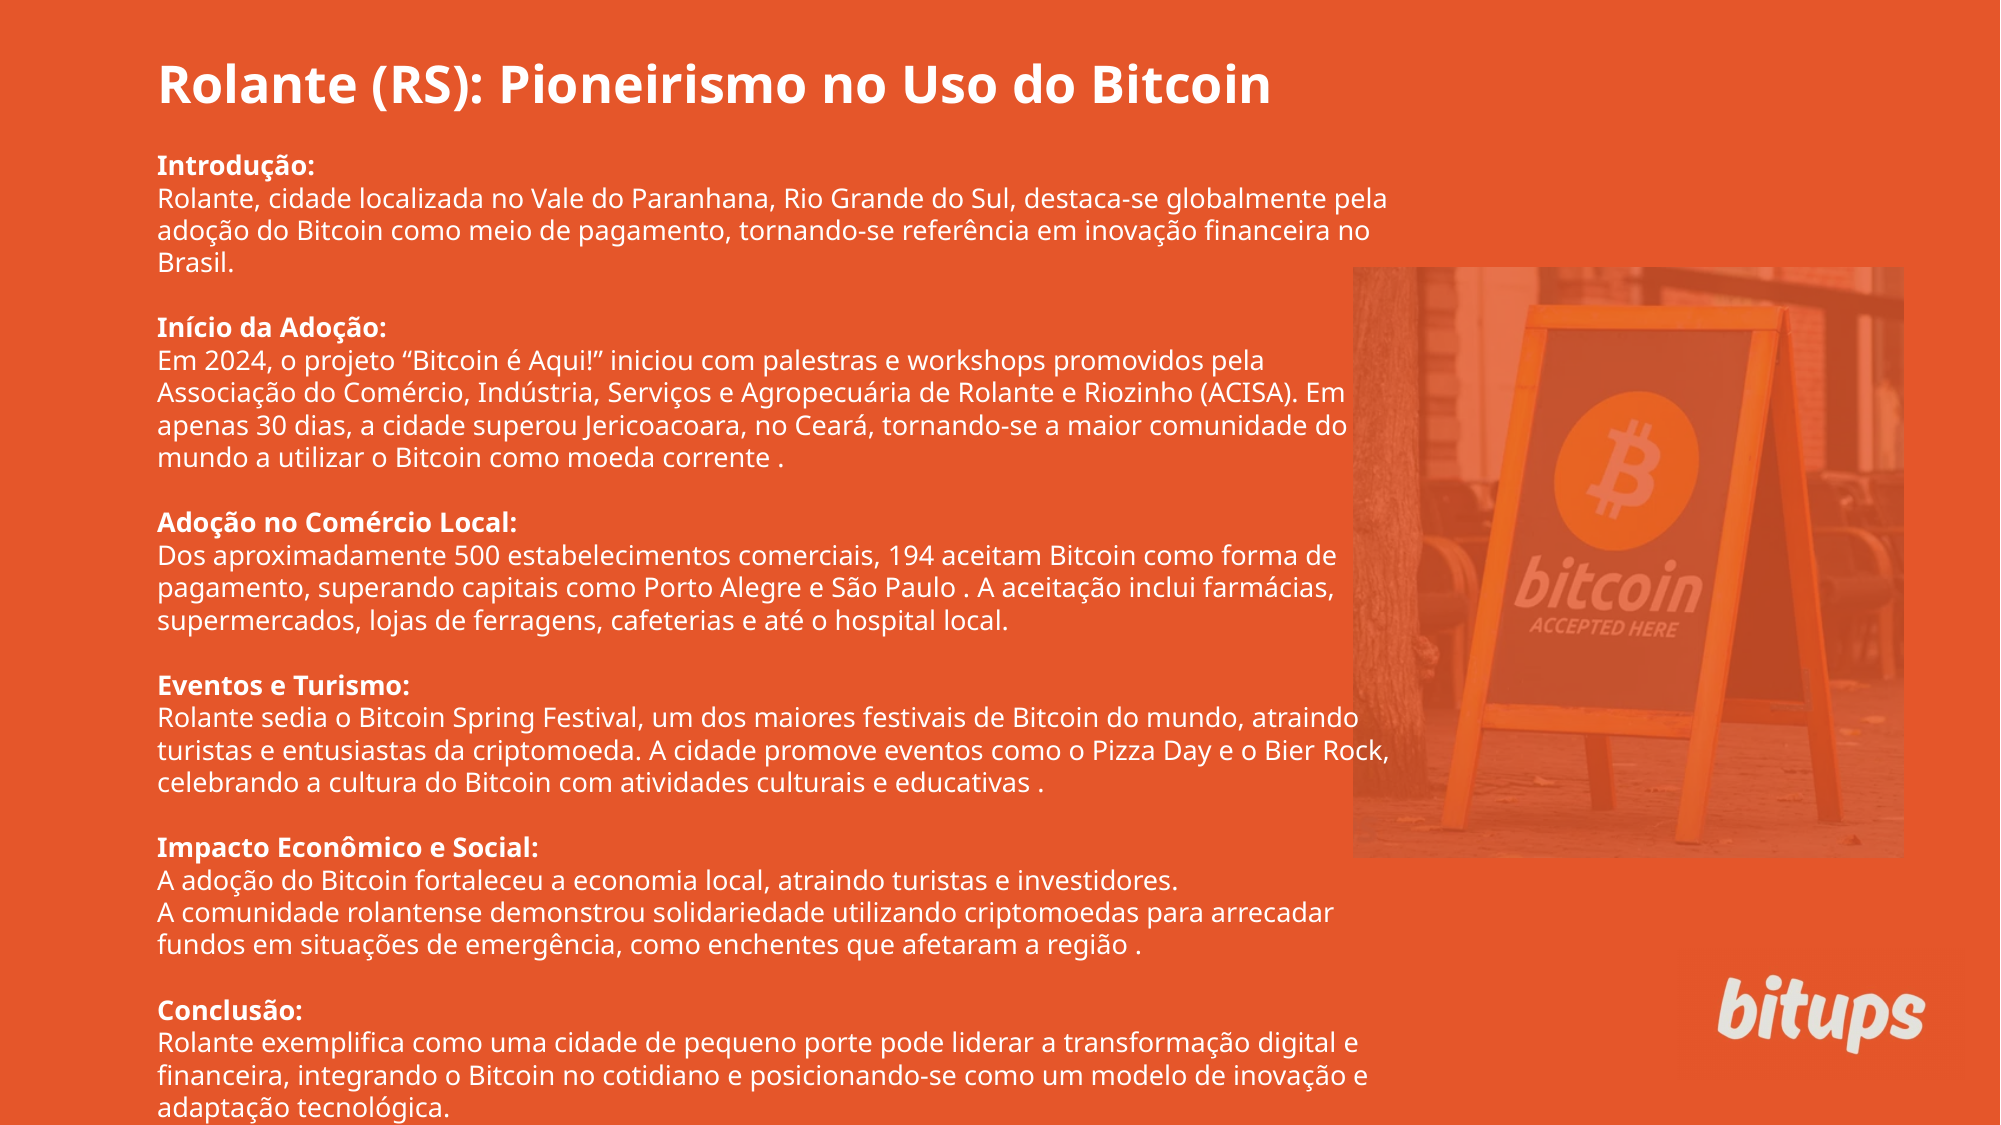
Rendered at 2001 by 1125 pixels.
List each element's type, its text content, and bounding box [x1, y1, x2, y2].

text_box Rolante (RS): Pioneirismo no Uso do Bitcoin Introdução: Rolante, cidade localizada no Vale do Paranhana, Rio Grande do Sul, destaca-se globalmente pela adoção do Bitcoin como meio de pagamento, tornando-se referência em inovação financeira no Brasil. Início da Adoção: Em 2024, o projeto “Bitcoin é Aqui!” iniciou com palestras e workshops promovidos pela Associação do Comércio, Indústria, Serviços e Agropecuária de Rolante e Riozinho (ACISA). Em apenas 30 dias, a cidade superou Jericoacoara, no Ceará, tornando-se a maior comunidade do mundo a utilizar o Bitcoin como moeda corrente . Adoção no Comércio Local: Dos aproximadamente 500 estabelecimentos comerciais, 194 aceitam Bitcoin como forma de pagamento, superando capitais como Porto Alegre e São Paulo . A aceitação inclui farmácias, supermercados, lojas de ferragens, cafeterias e até o hospital local. Eventos e Turismo: Rolante sedia o Bitcoin Spring Festival, um dos maiores festivais de Bitcoin do mundo, atraindo turistas e entusiastas da criptomoeda. A cidade promove eventos como o Pizza Day e o Bier Rock, celebrando a cultura do Bitcoin com atividades culturais e educativas . Impacto Econômico e Social: A adoção do Bitcoin fortaleceu a economia local, atraindo turistas e investidores. A comunidade rolantense demonstrou solidariedade utilizando criptomoedas para arrecadar fundos em situações de emergência, como enchentes que afetaram a região . Conclusão: Rolante exemplifica como uma cidade de pequeno porte pode liderar a transformação digital e financeira, integrando o Bitcoin no cotidiano e posicionando-se como um modelo de inovação e adaptação tecnológica. [142, 43, 1418, 1125]
picture [1353, 266, 1904, 859]
picture [1676, 948, 1966, 1081]
